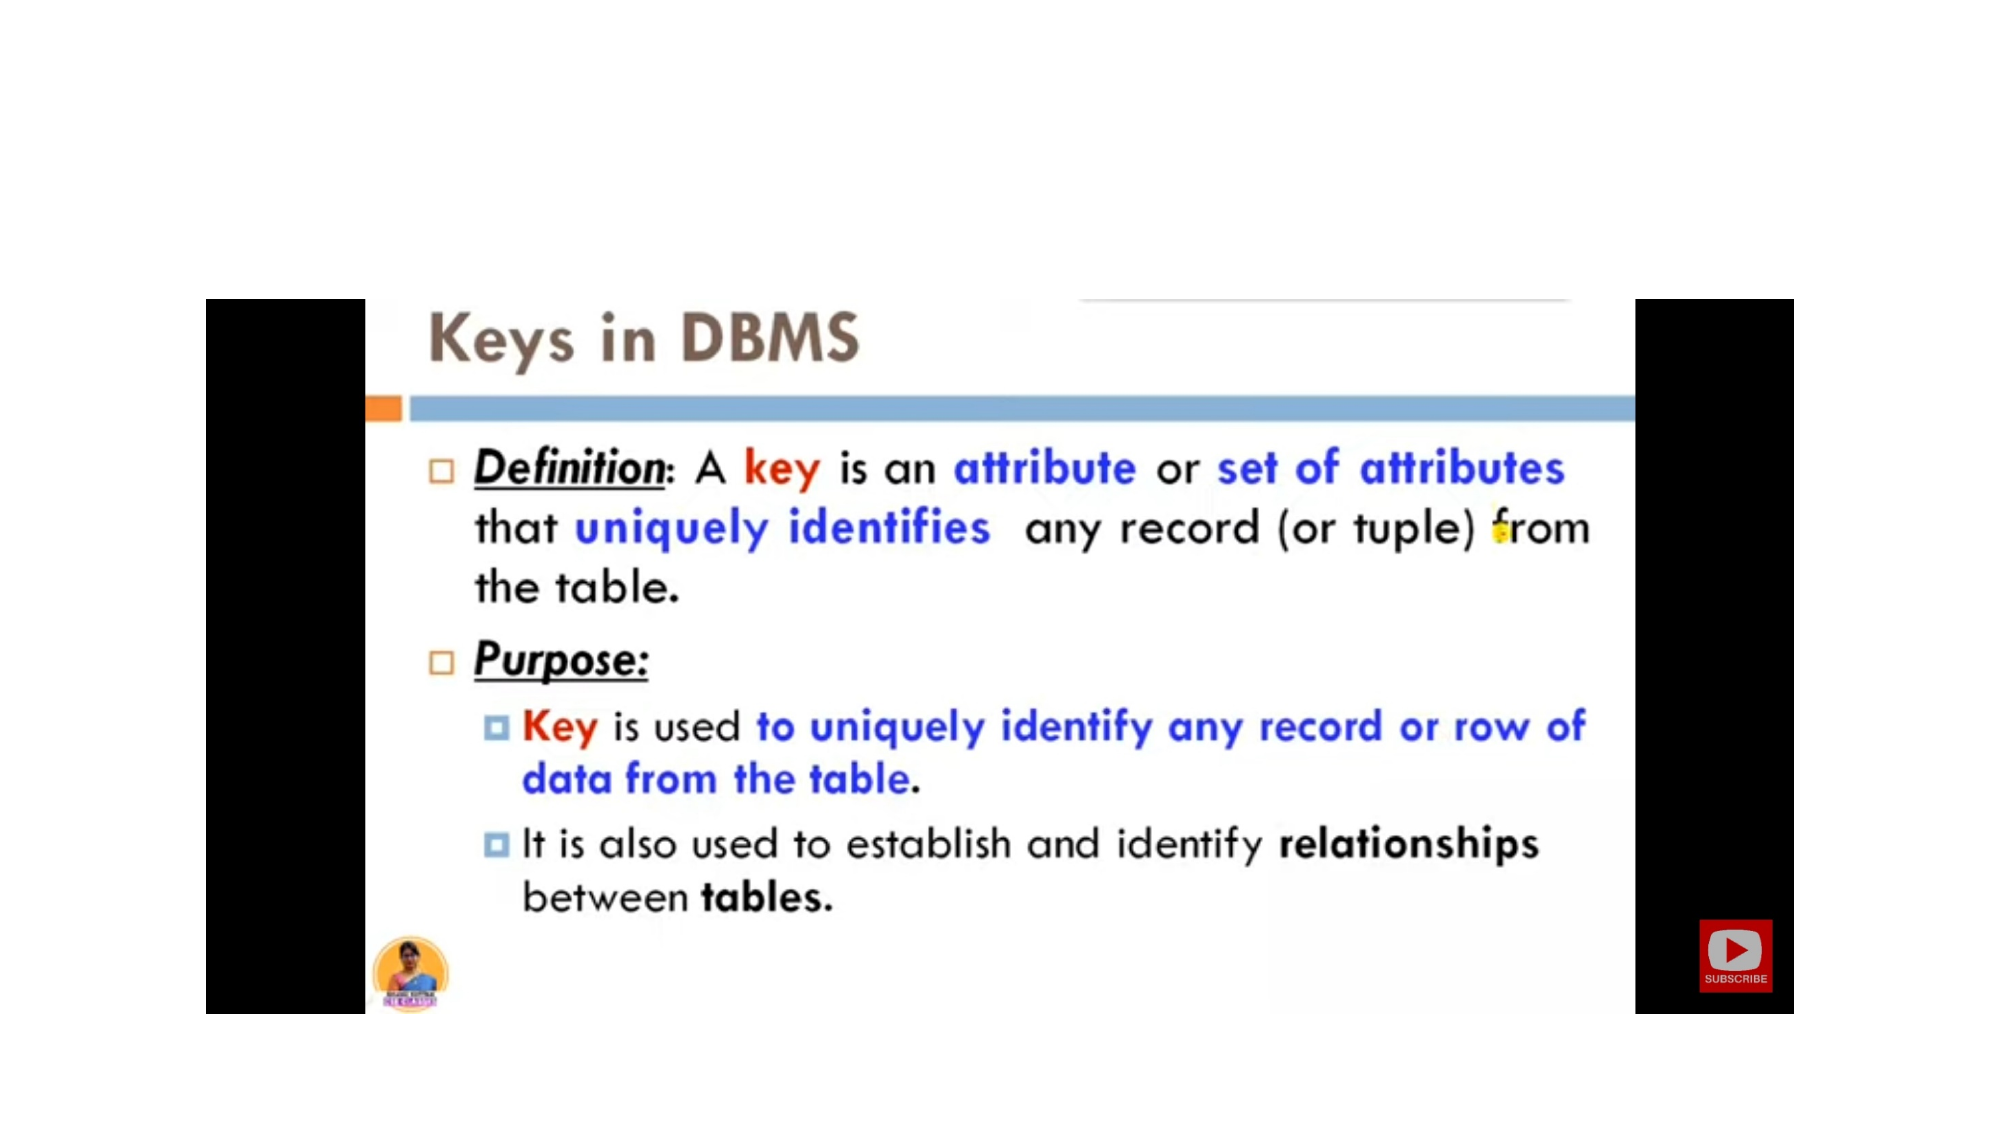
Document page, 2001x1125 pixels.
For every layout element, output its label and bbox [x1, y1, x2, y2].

list [206, 299, 1794, 1014]
